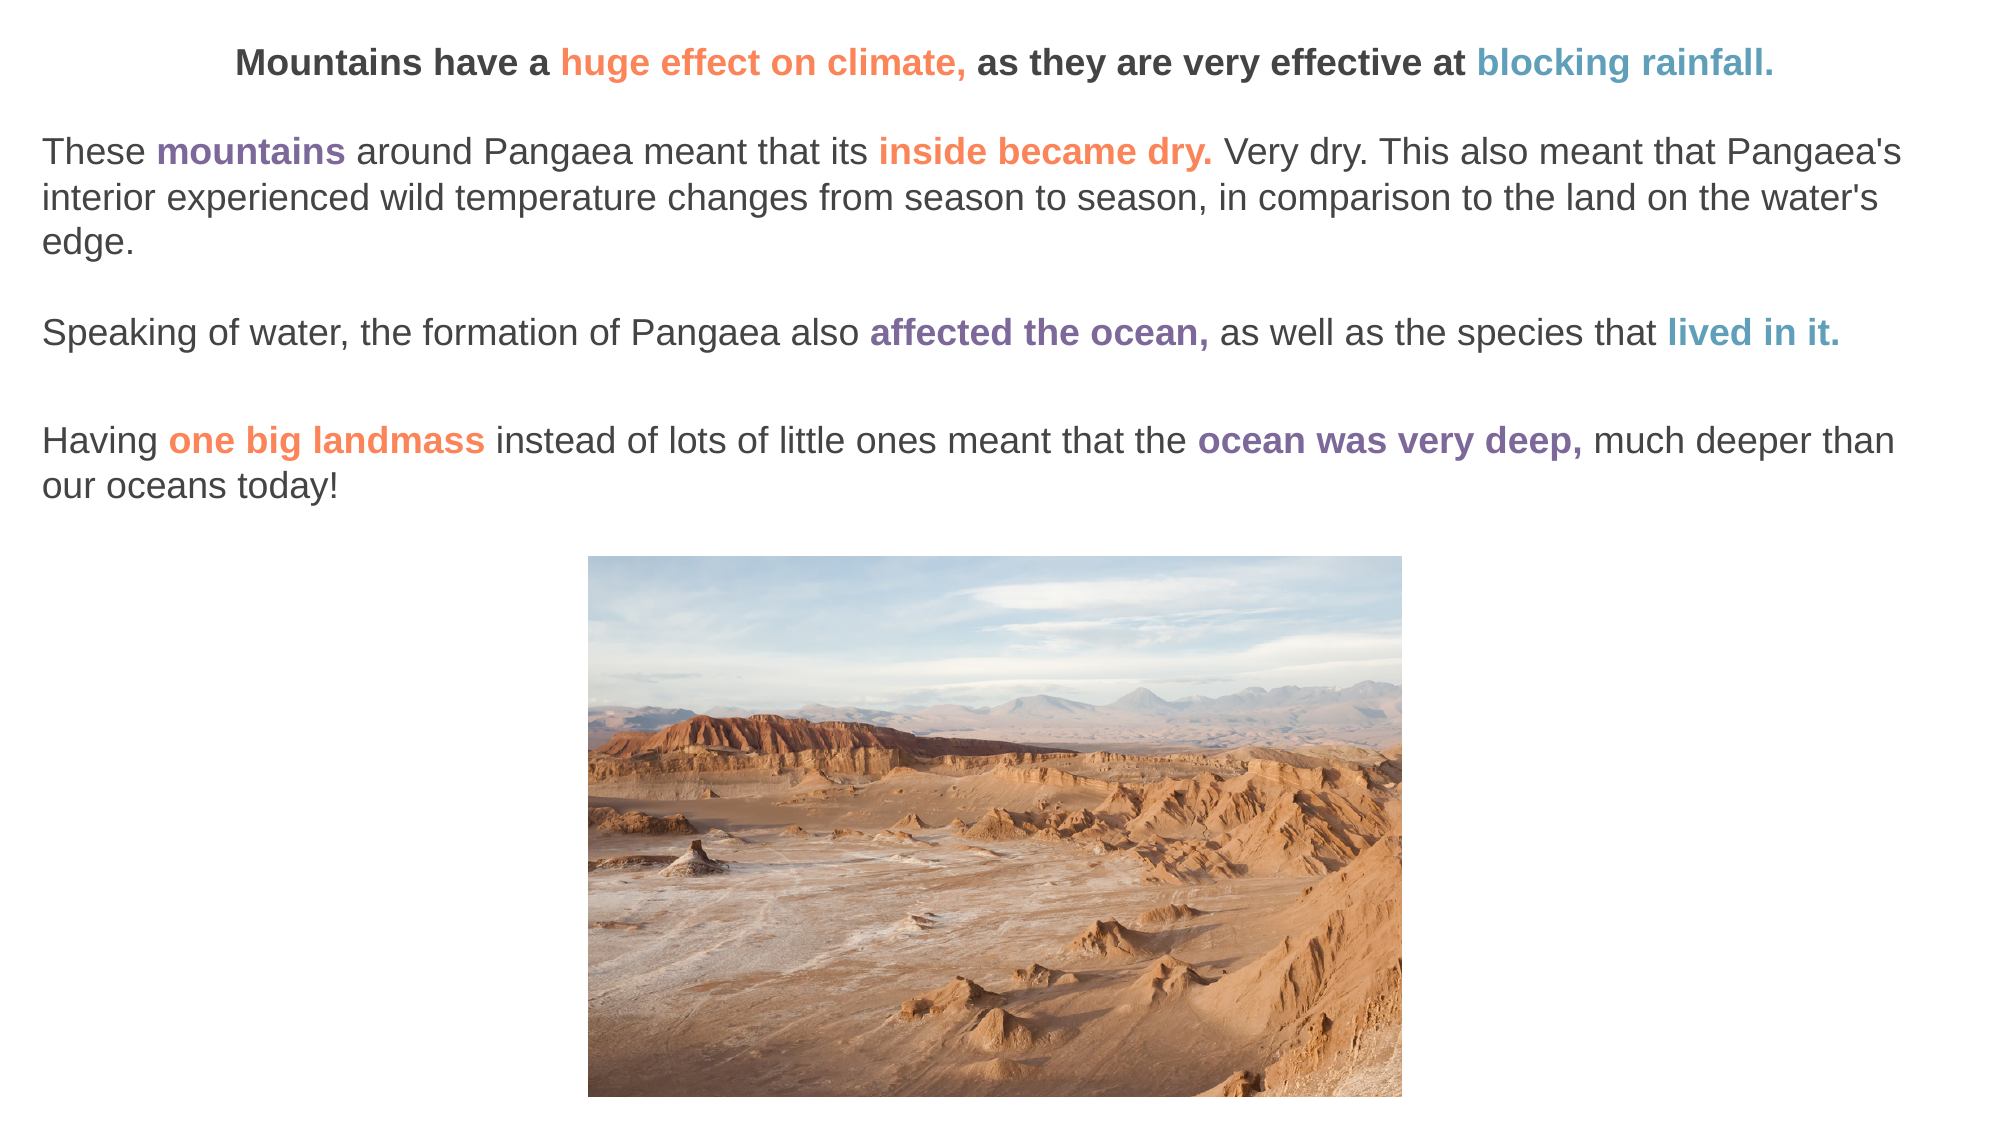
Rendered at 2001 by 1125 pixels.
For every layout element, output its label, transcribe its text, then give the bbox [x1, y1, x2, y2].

text_box Mountains have a huge effect on climate, as they are very effective at blocking rainfall. These mountains around Pangaea meant that its inside became dry. Very dry. This also meant that Pangaea's interior experienced wild temperature changes from season to season, in comparison to the land on the water's edge. Speaking of water, the formation of Pangaea also affected the ocean, as well as the species that lived in it. [27, 30, 1984, 360]
text_box Having one big landmass instead of lots of little ones meant that the ocean was very deep, much deeper than our oceans today! [27, 363, 1963, 514]
picture [588, 556, 1402, 1097]
